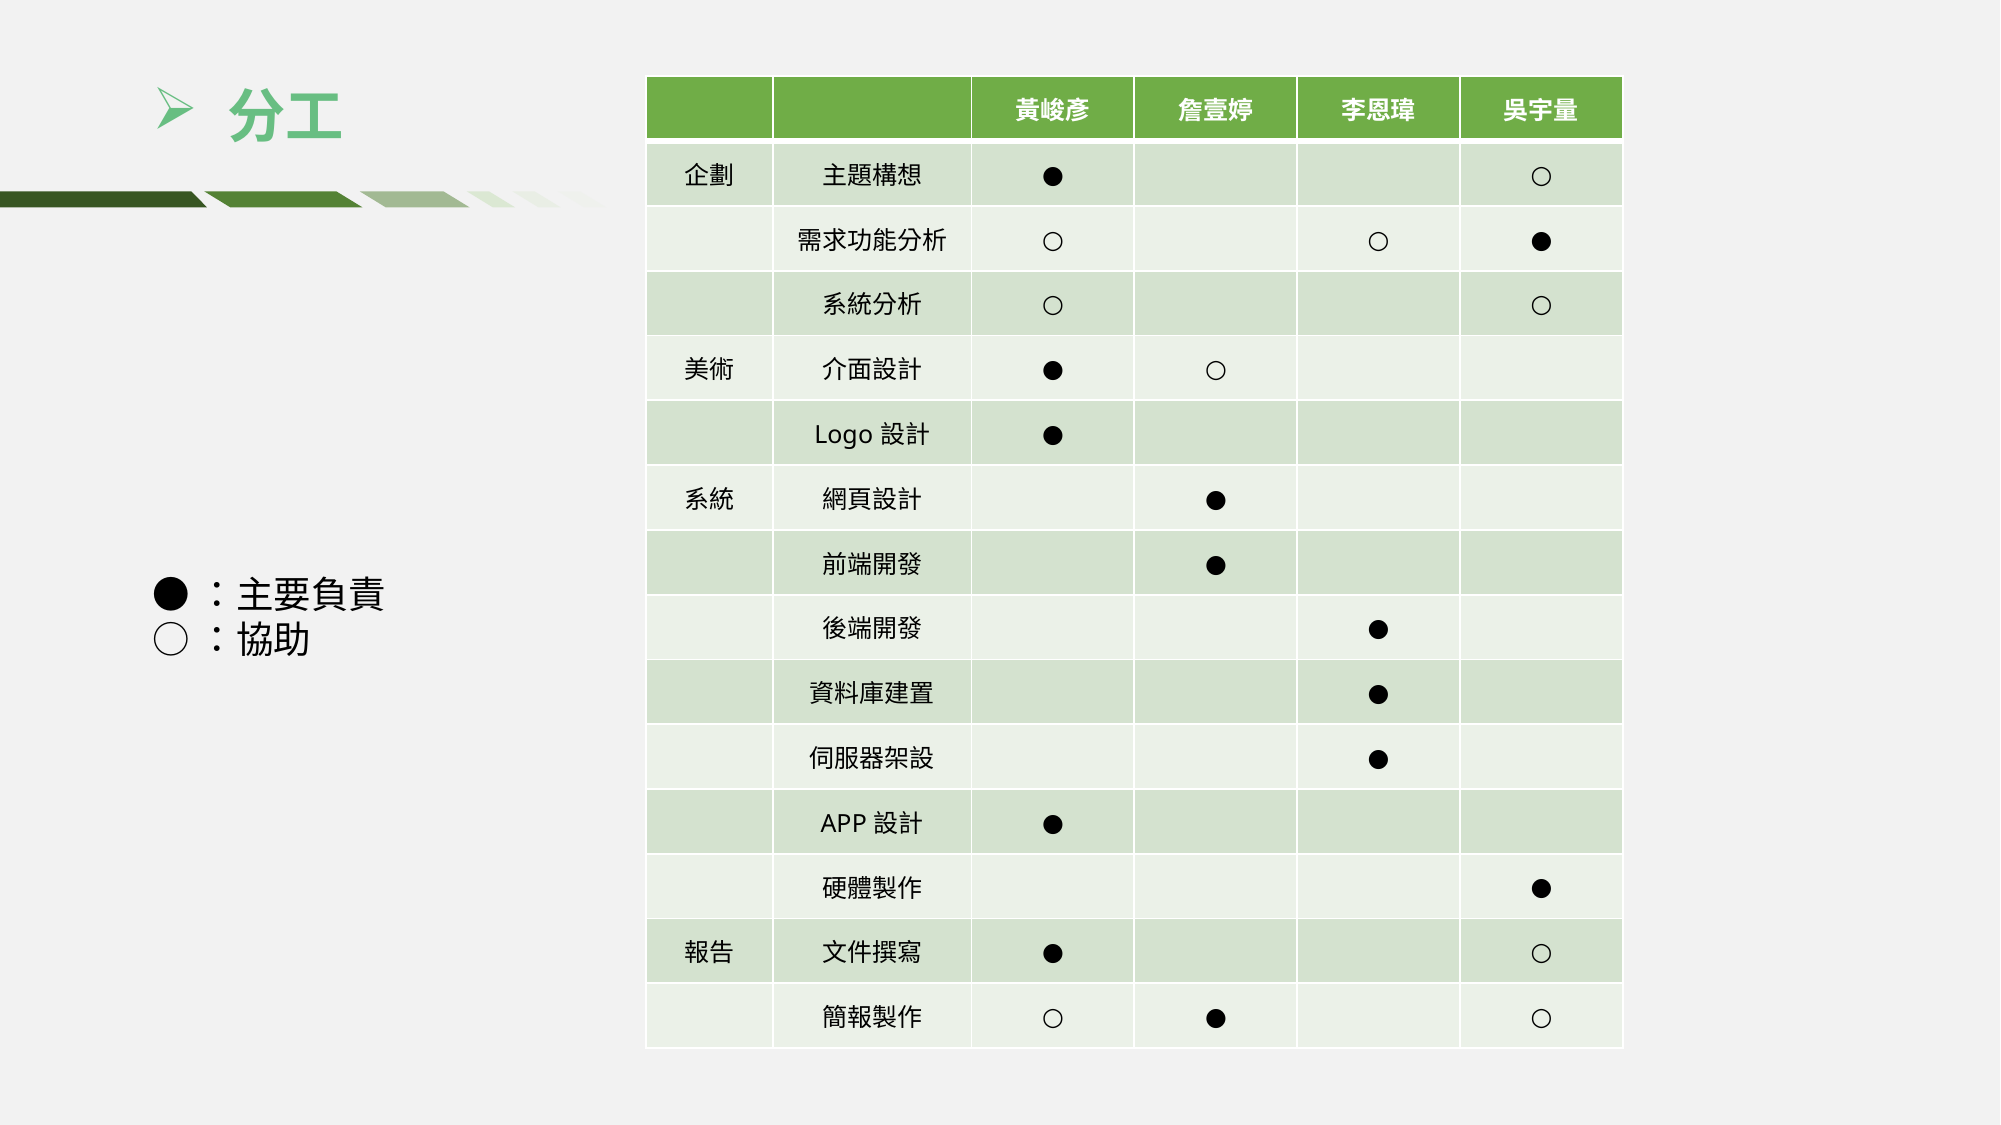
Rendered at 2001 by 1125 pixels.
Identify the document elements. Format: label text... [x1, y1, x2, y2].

table_cell [647, 596, 772, 659]
table_cell [1461, 790, 1622, 853]
table_cell 美術 [647, 336, 772, 399]
table_cell ○ [1298, 207, 1459, 270]
table_cell APP設計 [774, 790, 971, 853]
table_cell ● [972, 401, 1133, 464]
table_cell [1298, 401, 1459, 464]
table_cell [1461, 401, 1622, 464]
table_cell ○ [1461, 984, 1622, 1047]
table_cell [972, 466, 1133, 529]
table_cell [1298, 336, 1459, 399]
table_cell [647, 531, 772, 594]
table_cell ○ [1461, 919, 1622, 982]
table_cell [972, 725, 1133, 788]
table_cell [1298, 855, 1459, 918]
table_cell [972, 531, 1133, 594]
table_cell 文件撰寫 [774, 919, 971, 982]
table_cell [1461, 660, 1622, 723]
table_cell [647, 207, 772, 270]
table_cell [972, 855, 1133, 918]
table_cell [1298, 466, 1459, 529]
table_cell [647, 984, 772, 1047]
table_cell 主題構想 [774, 178, 971, 205]
table_cell 伺服器架設 [774, 725, 971, 788]
table_cell [1298, 919, 1459, 982]
table_cell ○ [1135, 336, 1296, 399]
table_cell [1461, 531, 1622, 594]
table_cell ● [1461, 855, 1622, 918]
table_cell 介面設計 [774, 336, 971, 399]
table_cell ○ [972, 984, 1133, 1047]
table_cell 後端開發 [774, 596, 971, 659]
table_cell ● [972, 790, 1133, 853]
table_cell 需求功能分析 [774, 207, 971, 270]
table_cell 系統 [647, 466, 772, 529]
table_cell [1135, 207, 1296, 270]
title 分工 [137, 59, 1863, 178]
table_cell 報告 [647, 919, 772, 982]
table_cell [1135, 855, 1296, 918]
table_cell ○ [1461, 178, 1622, 205]
table_cell ● [972, 178, 1133, 205]
table_cell [1135, 790, 1296, 853]
table_cell [1298, 984, 1459, 1047]
table_cell ○ [972, 207, 1133, 270]
table_cell ● [1135, 531, 1296, 594]
table_cell [1298, 790, 1459, 853]
table_cell ● [1135, 466, 1296, 529]
text_box ●：主要負責 ○：協助 [137, 563, 433, 668]
table_cell ● [972, 336, 1133, 399]
table_cell [647, 790, 772, 853]
table_cell [972, 660, 1133, 723]
table_cell 資料庫建置 [774, 660, 971, 723]
table_cell [1135, 660, 1296, 723]
table_cell 企劃 [647, 178, 772, 205]
table_cell ● [1298, 660, 1459, 723]
table_cell 網頁設計 [774, 466, 971, 529]
table_cell [647, 401, 772, 464]
table_cell ● [1135, 984, 1296, 1047]
table_cell [1298, 531, 1459, 594]
table_cell Logo設計 [774, 401, 971, 464]
table_cell [1461, 466, 1622, 529]
table_cell 簡報製作 [774, 984, 971, 1047]
table_cell [1298, 178, 1459, 205]
table_cell [1135, 725, 1296, 788]
table_cell ○ [1461, 272, 1622, 335]
table_cell ● [972, 919, 1133, 982]
table_cell 系統分析 [774, 272, 971, 335]
table_cell [1135, 401, 1296, 464]
table_cell [647, 660, 772, 723]
table_cell [647, 272, 772, 335]
table_cell [647, 855, 772, 918]
table_cell [1461, 725, 1622, 788]
table_cell ● [1461, 207, 1622, 270]
table_cell [1135, 178, 1296, 205]
table_cell ○ [972, 272, 1133, 335]
table_cell [1135, 596, 1296, 659]
table_cell [972, 596, 1133, 659]
table_cell [647, 725, 772, 788]
table_cell [1135, 272, 1296, 335]
table_cell ● [1298, 725, 1459, 788]
table_cell [1135, 919, 1296, 982]
table_cell 硬體製作 [774, 855, 971, 918]
table_cell 前端開發 [774, 531, 971, 594]
table_cell ● [1298, 596, 1459, 659]
table_cell [1298, 272, 1459, 335]
table_cell [1461, 596, 1622, 659]
table_cell [1461, 336, 1622, 399]
